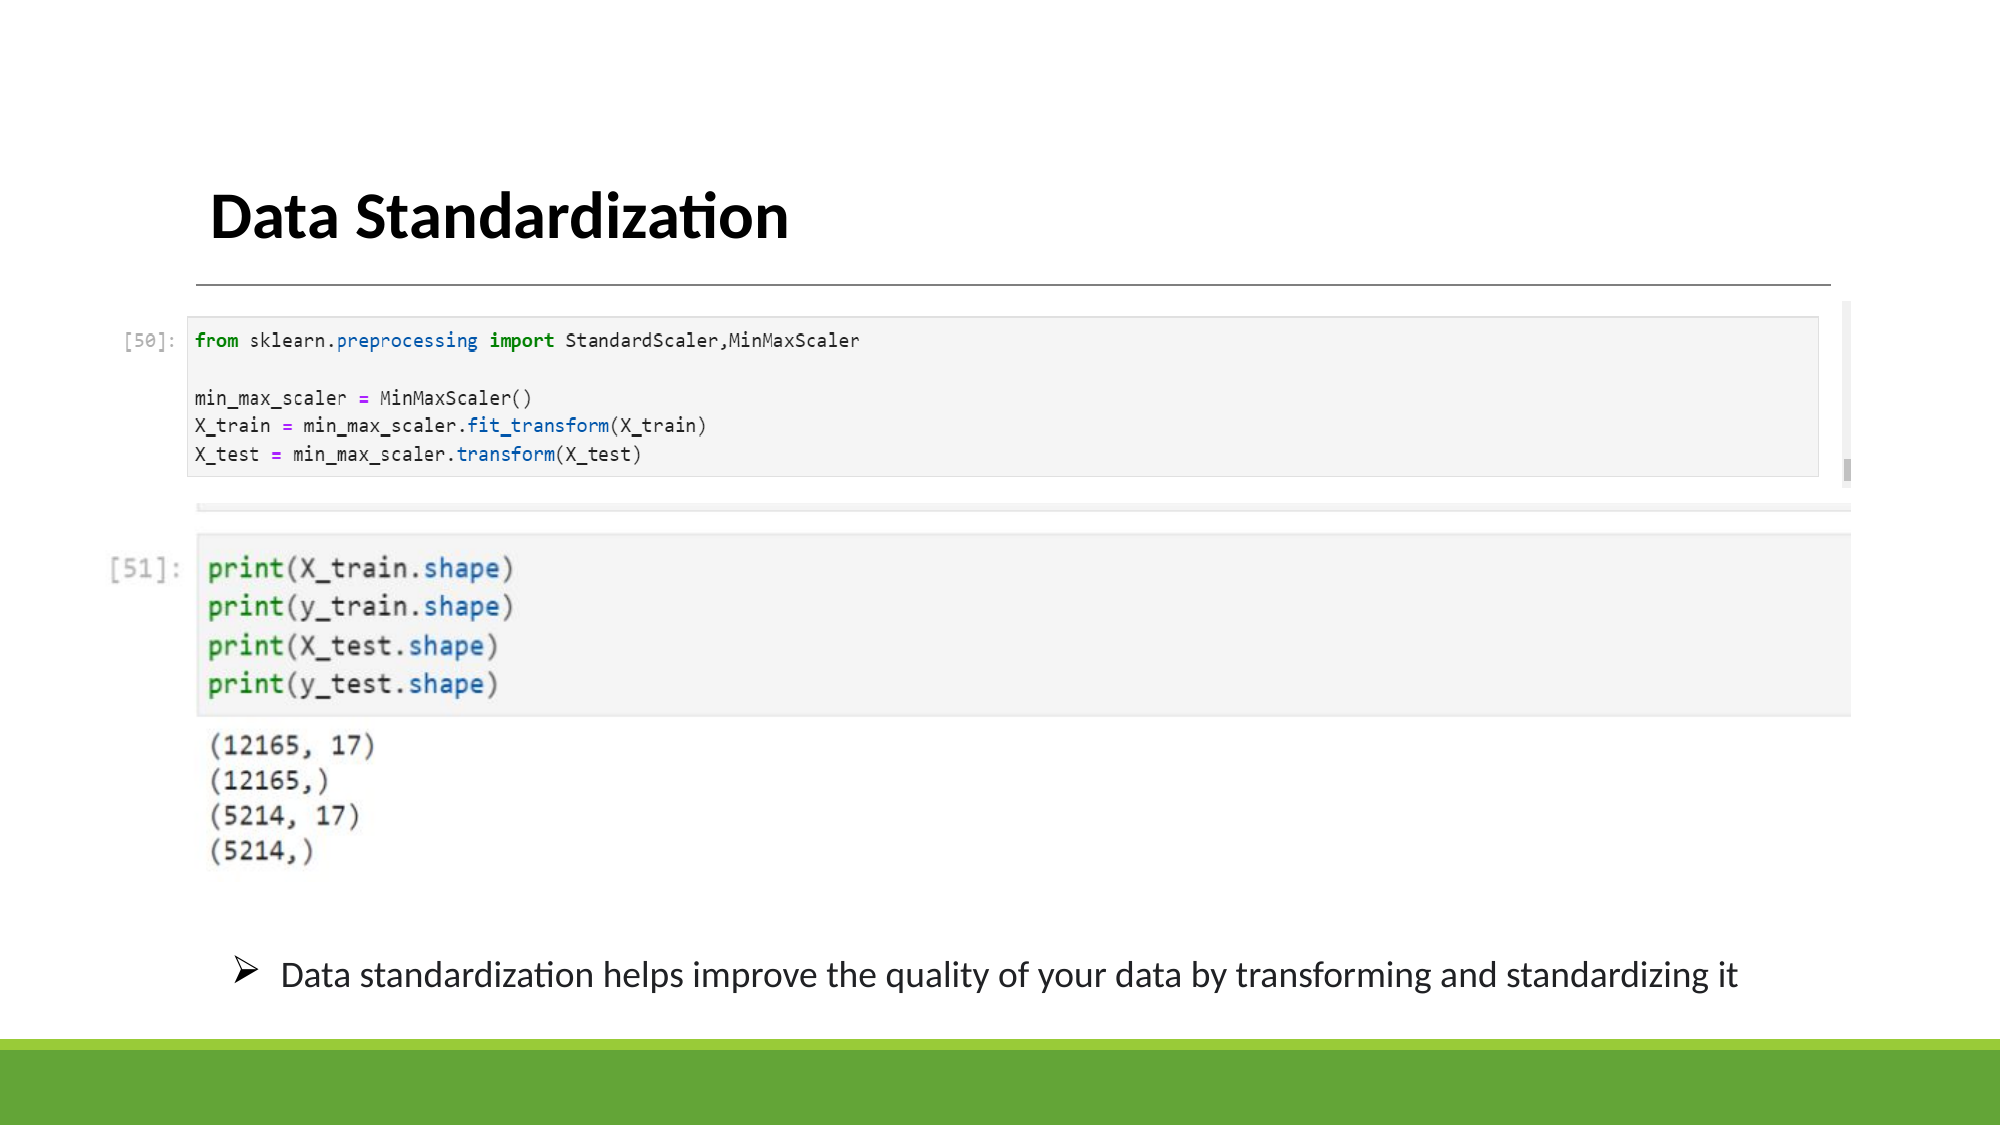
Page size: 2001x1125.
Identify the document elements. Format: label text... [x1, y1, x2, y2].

text_box Data Standardization [195, 164, 1611, 260]
picture [24, 301, 1953, 883]
text_box Data standardization helps improve the quality of your data by transforming and standardizing it [216, 920, 1860, 1003]
